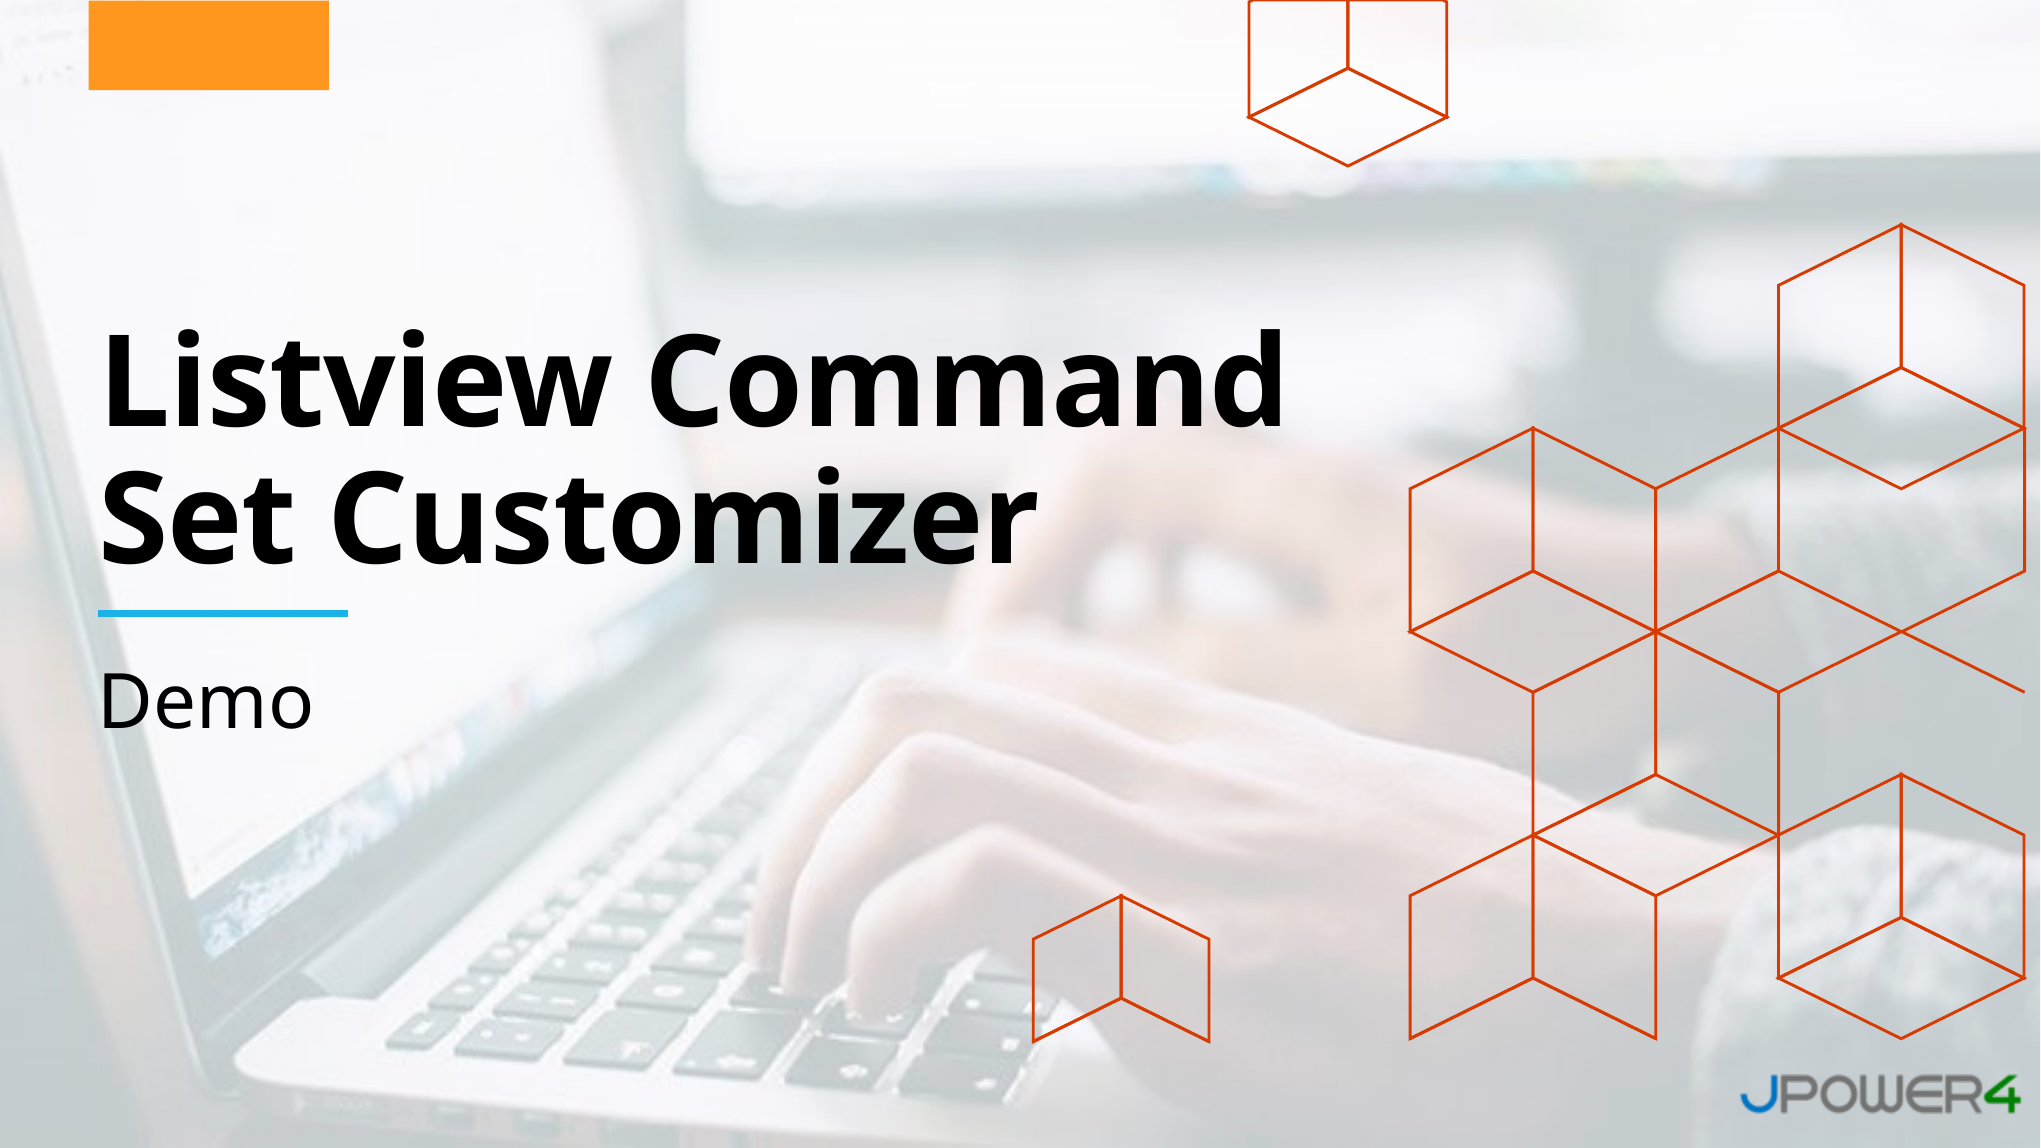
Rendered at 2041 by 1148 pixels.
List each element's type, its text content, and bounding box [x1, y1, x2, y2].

title Listview Command Set Customizer [98, 313, 1297, 592]
picture [1735, 1073, 2026, 1119]
list Demo [97, 662, 1020, 747]
